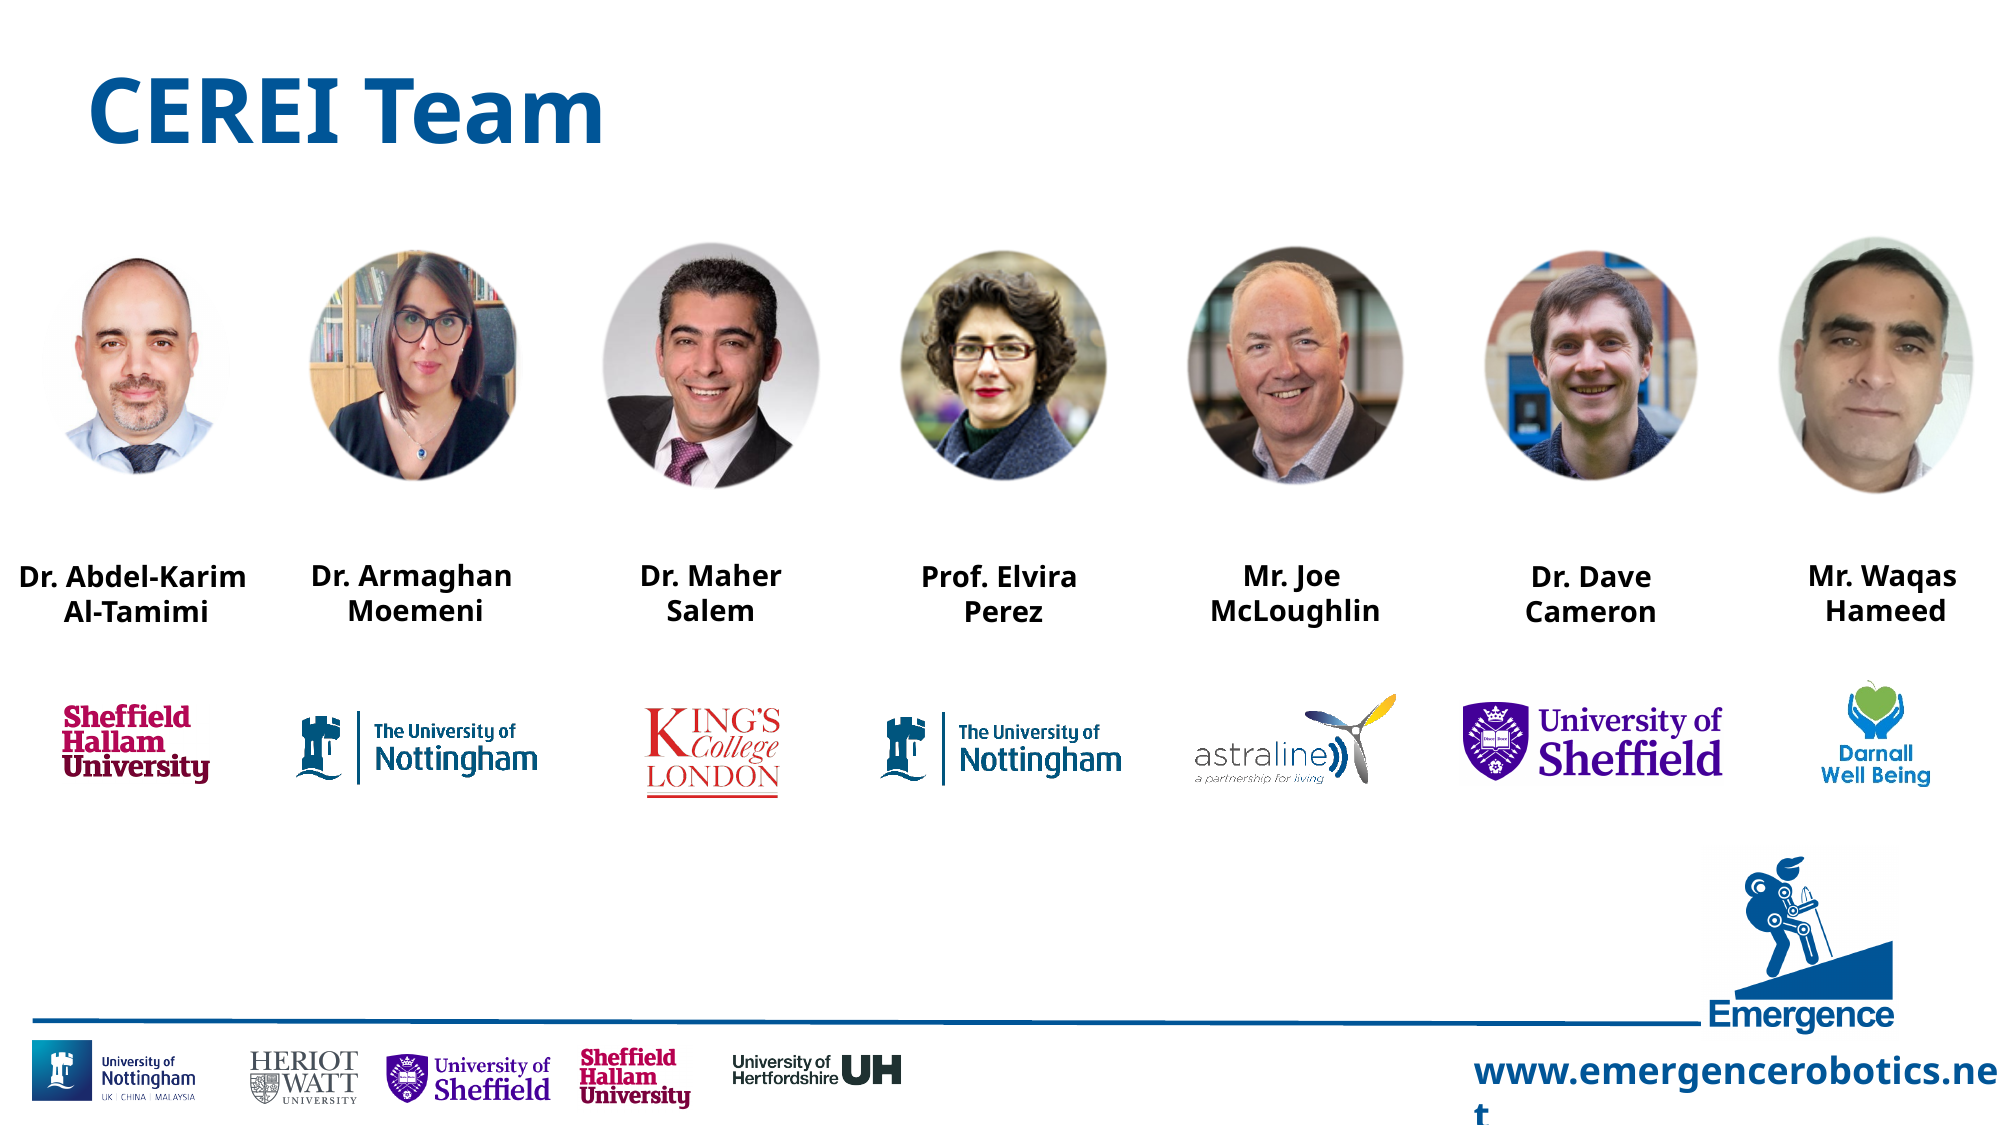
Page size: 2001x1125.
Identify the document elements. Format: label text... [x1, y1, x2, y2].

picture [62, 704, 210, 784]
picture [283, 703, 548, 803]
picture [32, 1040, 195, 1101]
picture [609, 699, 815, 807]
picture [1195, 694, 1396, 784]
text_box Mr. Waqas Hameed [1792, 549, 1980, 635]
picture [1802, 677, 1950, 787]
text_box Dr. Armaghan Moemeni [295, 549, 536, 635]
picture [868, 704, 1132, 804]
text_box Prof. Elvira Perez [905, 550, 1101, 636]
picture [1186, 245, 1405, 486]
picture [308, 249, 523, 482]
picture [1483, 249, 1699, 482]
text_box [32, 1020, 1701, 1024]
text_box Dr. Abdel-Karim Al-Tamimi [3, 550, 270, 636]
picture [726, 1051, 908, 1089]
picture [32, 1040, 43, 1048]
text_box Mr. Joe McLoughlin [1194, 549, 1396, 635]
picture [246, 1049, 362, 1106]
picture [42, 255, 230, 476]
text_box www.emergencerobotics.net [1458, 1039, 2000, 1125]
title CEREI Team [71, 57, 1796, 171]
text_box Dr. Maher Salem [624, 549, 798, 635]
picture [1701, 845, 1899, 1041]
text_box Dr. Dave Cameron [1509, 551, 1673, 636]
picture [601, 241, 821, 490]
picture [1459, 700, 1724, 786]
picture [1777, 236, 1975, 495]
picture [380, 1046, 560, 1110]
picture [899, 249, 1108, 482]
picture [577, 1045, 693, 1113]
